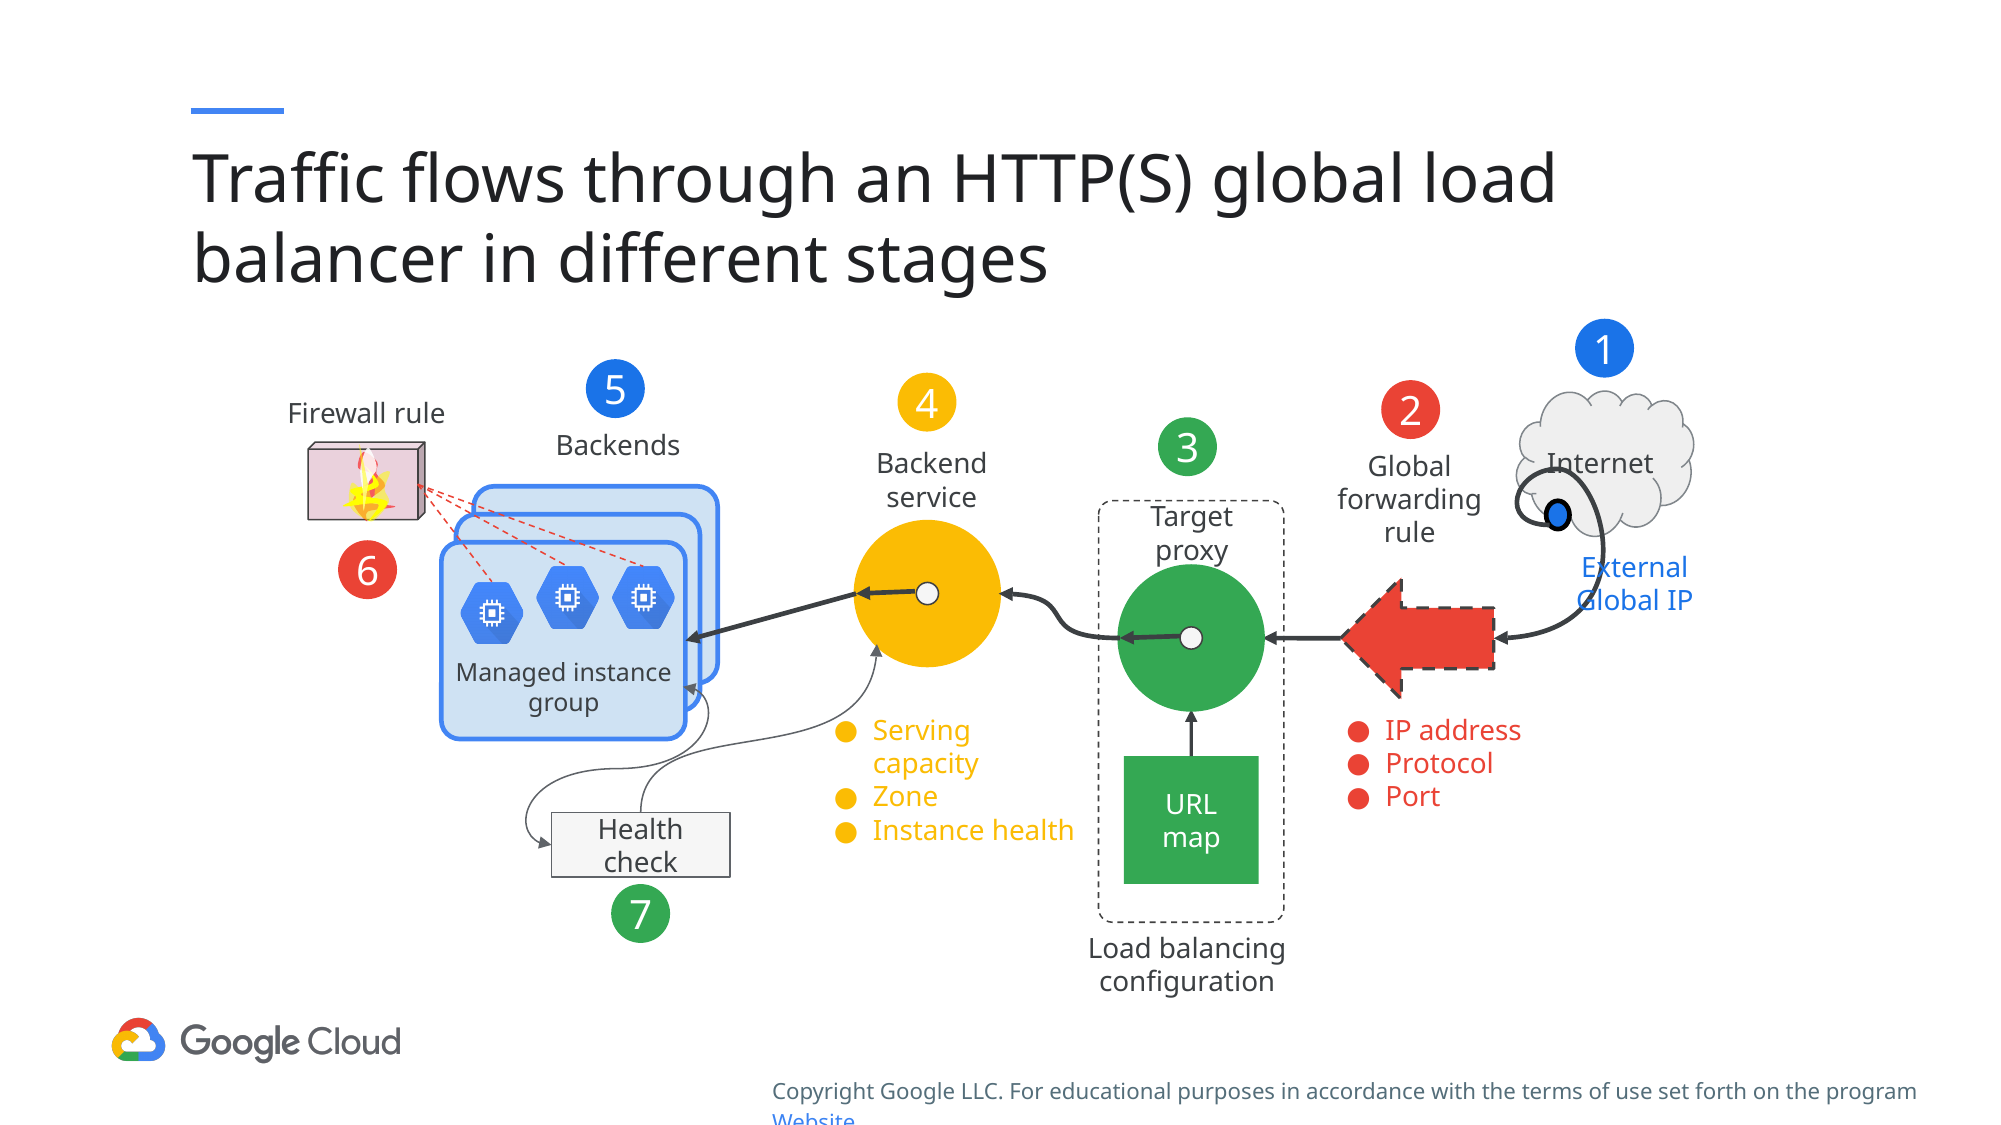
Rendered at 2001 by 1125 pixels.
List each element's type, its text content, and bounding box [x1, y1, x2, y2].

text_box Health check [551, 851, 730, 867]
text_box [1533, 391, 1694, 496]
picture [460, 581, 524, 645]
text_box 1 [1575, 318, 1635, 378]
text_box [1123, 756, 1259, 884]
title Traffic flows through an HTTP(S) global load balancer in different stages [182, 126, 1799, 251]
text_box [998, 593, 1121, 639]
picture [611, 566, 675, 629]
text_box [674, 633, 844, 847]
text_box Global forwarding rule [1320, 449, 1499, 548]
text_box [1563, 501, 1597, 537]
text_box 4 [897, 372, 957, 432]
picture [110, 1012, 401, 1068]
text_box Backend service [842, 446, 1022, 512]
text_box [400, 445, 422, 520]
text_box [649, 542, 686, 596]
text_box External Global IP [1554, 544, 1724, 622]
text_box [551, 867, 730, 878]
text_box [647, 486, 718, 592]
text_box IP address Protocol Port [1325, 701, 1644, 823]
text_box [916, 582, 939, 605]
text_box Target proxy [1102, 509, 1282, 556]
text_box Load balancing configuration [1068, 924, 1306, 1004]
text_box [1341, 577, 1494, 700]
text_box [1098, 645, 1284, 923]
text_box [1533, 501, 1553, 516]
text_box [1180, 626, 1203, 650]
text_box 3 [1158, 417, 1217, 477]
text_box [1493, 524, 1550, 639]
text_box Serving capacity Zone Instance health [848, 718, 1087, 840]
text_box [342, 442, 396, 523]
text_box [1098, 500, 1284, 637]
text_box Copyright Google LLC. For educational purposes in accordance with the terms of use set forth on the program Website. [752, 1052, 1990, 1111]
text_box URL map [1126, 780, 1256, 860]
text_box 6 [338, 540, 398, 600]
picture [536, 567, 600, 629]
text_box [856, 522, 999, 665]
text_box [685, 593, 857, 641]
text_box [551, 686, 684, 846]
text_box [417, 575, 493, 582]
text_box [441, 575, 669, 740]
text_box [1120, 566, 1263, 710]
text_box Firewall rule [277, 379, 456, 445]
text_box [649, 514, 701, 593]
text_box Internet [1519, 423, 1682, 501]
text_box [417, 484, 644, 567]
text_box 5 [585, 359, 645, 419]
text_box Backends [528, 411, 708, 477]
text_box [1546, 501, 1570, 530]
text_box 7 [611, 884, 671, 943]
text_box [1593, 501, 1677, 536]
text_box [1126, 635, 1189, 639]
text_box [308, 445, 337, 520]
text_box Managed instance group [444, 654, 669, 719]
text_box 2 [1381, 380, 1441, 440]
